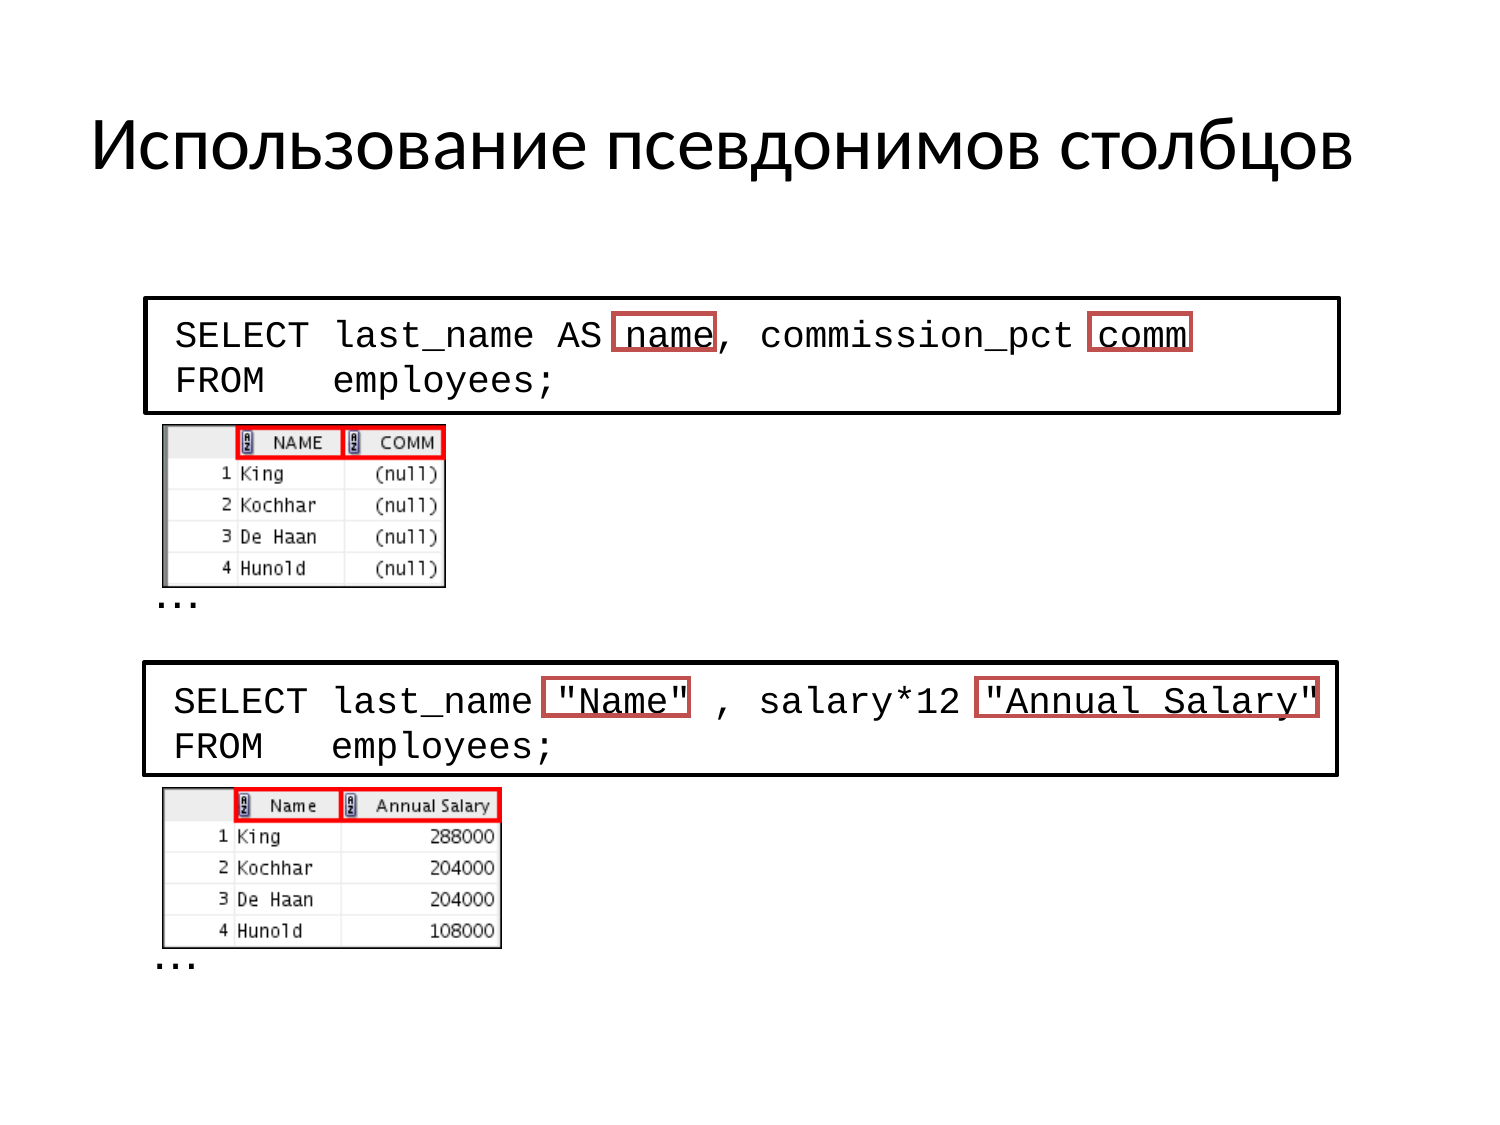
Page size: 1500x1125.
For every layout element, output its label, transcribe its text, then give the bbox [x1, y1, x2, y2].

text_box [998, 296, 1341, 415]
text_box SELECT last_name "Name" , salary*12 "Annual Salary" FROM employees; [158, 675, 1215, 766]
text_box SELECT last_name AS name, commission_pct comm FROM employees; [159, 295, 998, 415]
text_box [543, 677, 690, 716]
text_box [142, 660, 1339, 777]
picture [162, 424, 446, 588]
title Использование псевдонимов столбцов [75, 45, 1425, 233]
text_box [976, 678, 1318, 717]
text_box … [145, 917, 206, 982]
text_box … [147, 556, 208, 621]
picture [162, 787, 502, 949]
text_box [143, 296, 159, 415]
text_box [613, 313, 715, 350]
text_box [1089, 313, 1192, 350]
